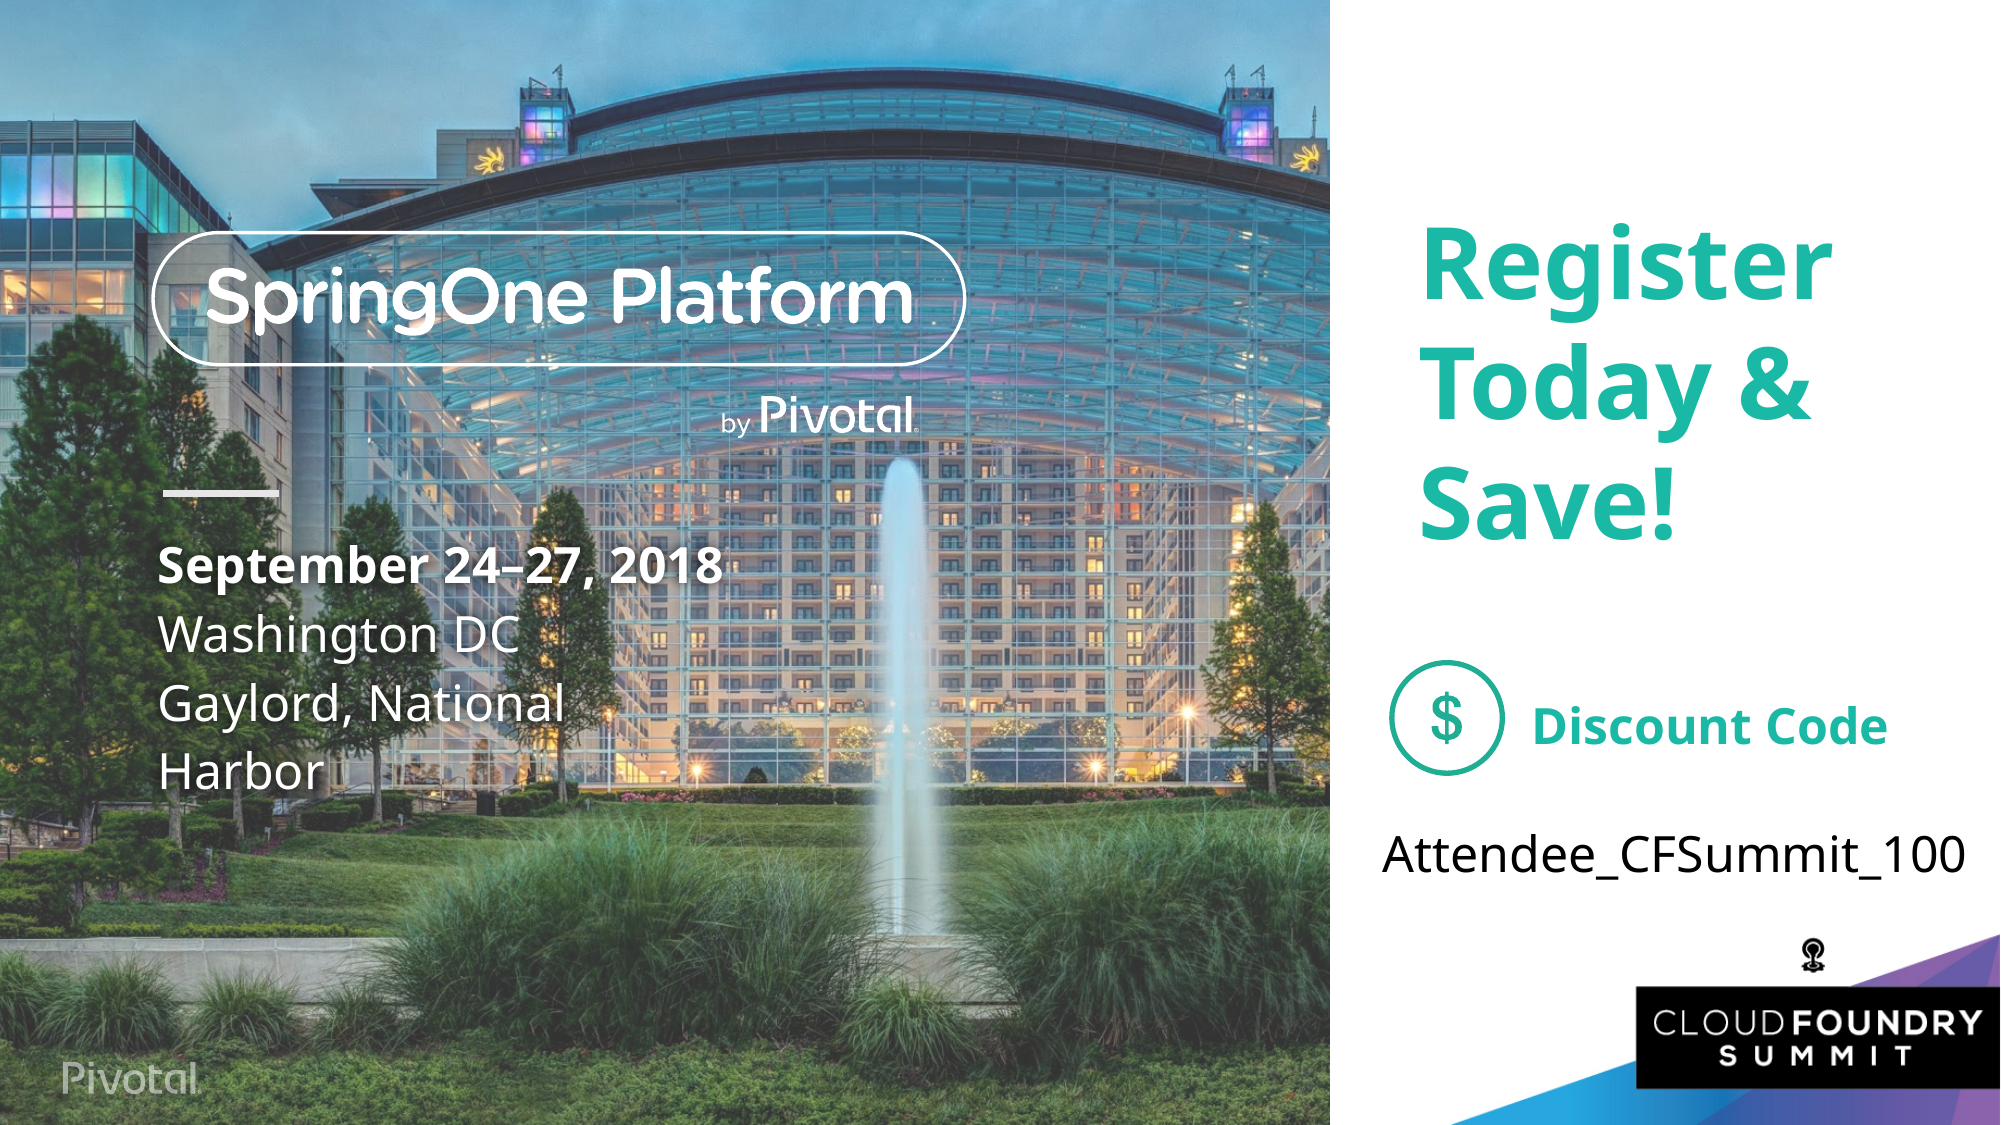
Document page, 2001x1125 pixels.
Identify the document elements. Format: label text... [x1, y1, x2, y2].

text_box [62, 1061, 202, 1095]
text_box [1389, 660, 1506, 776]
picture [0, 0, 2001, 1125]
text_box Register Today & Save! [1398, 179, 2000, 507]
text_box Discount Code [1511, 665, 1924, 782]
text_box Attendee_CFSummit_100 [1362, 793, 2000, 987]
